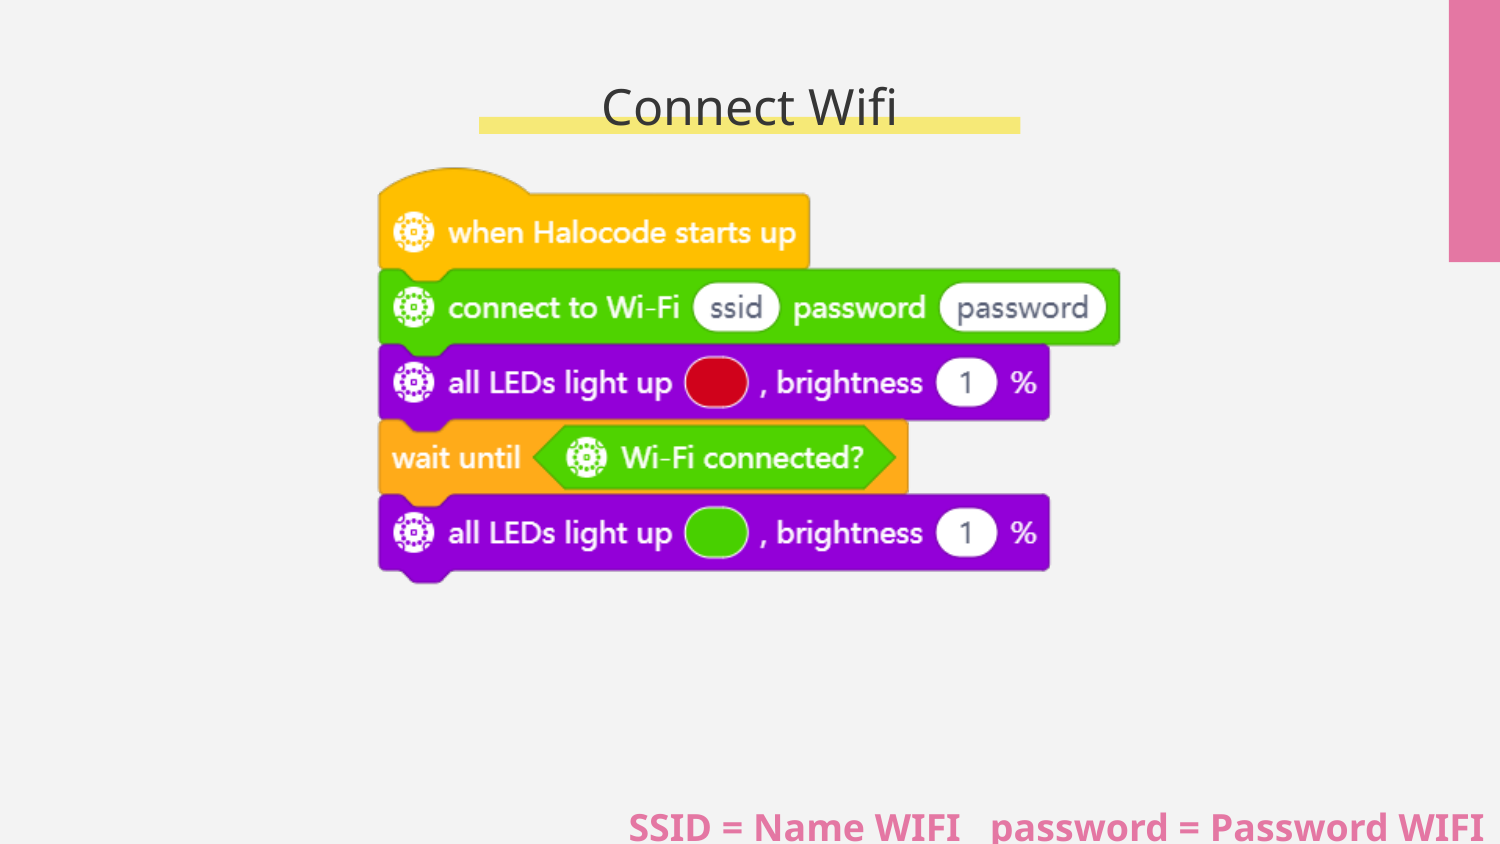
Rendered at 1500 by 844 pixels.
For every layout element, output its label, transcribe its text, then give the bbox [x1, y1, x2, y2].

title Connect Wifi [51, 60, 1449, 155]
picture [364, 153, 1136, 600]
text_box SSID = Name WIFI password = Password WIFI [539, 781, 1500, 844]
